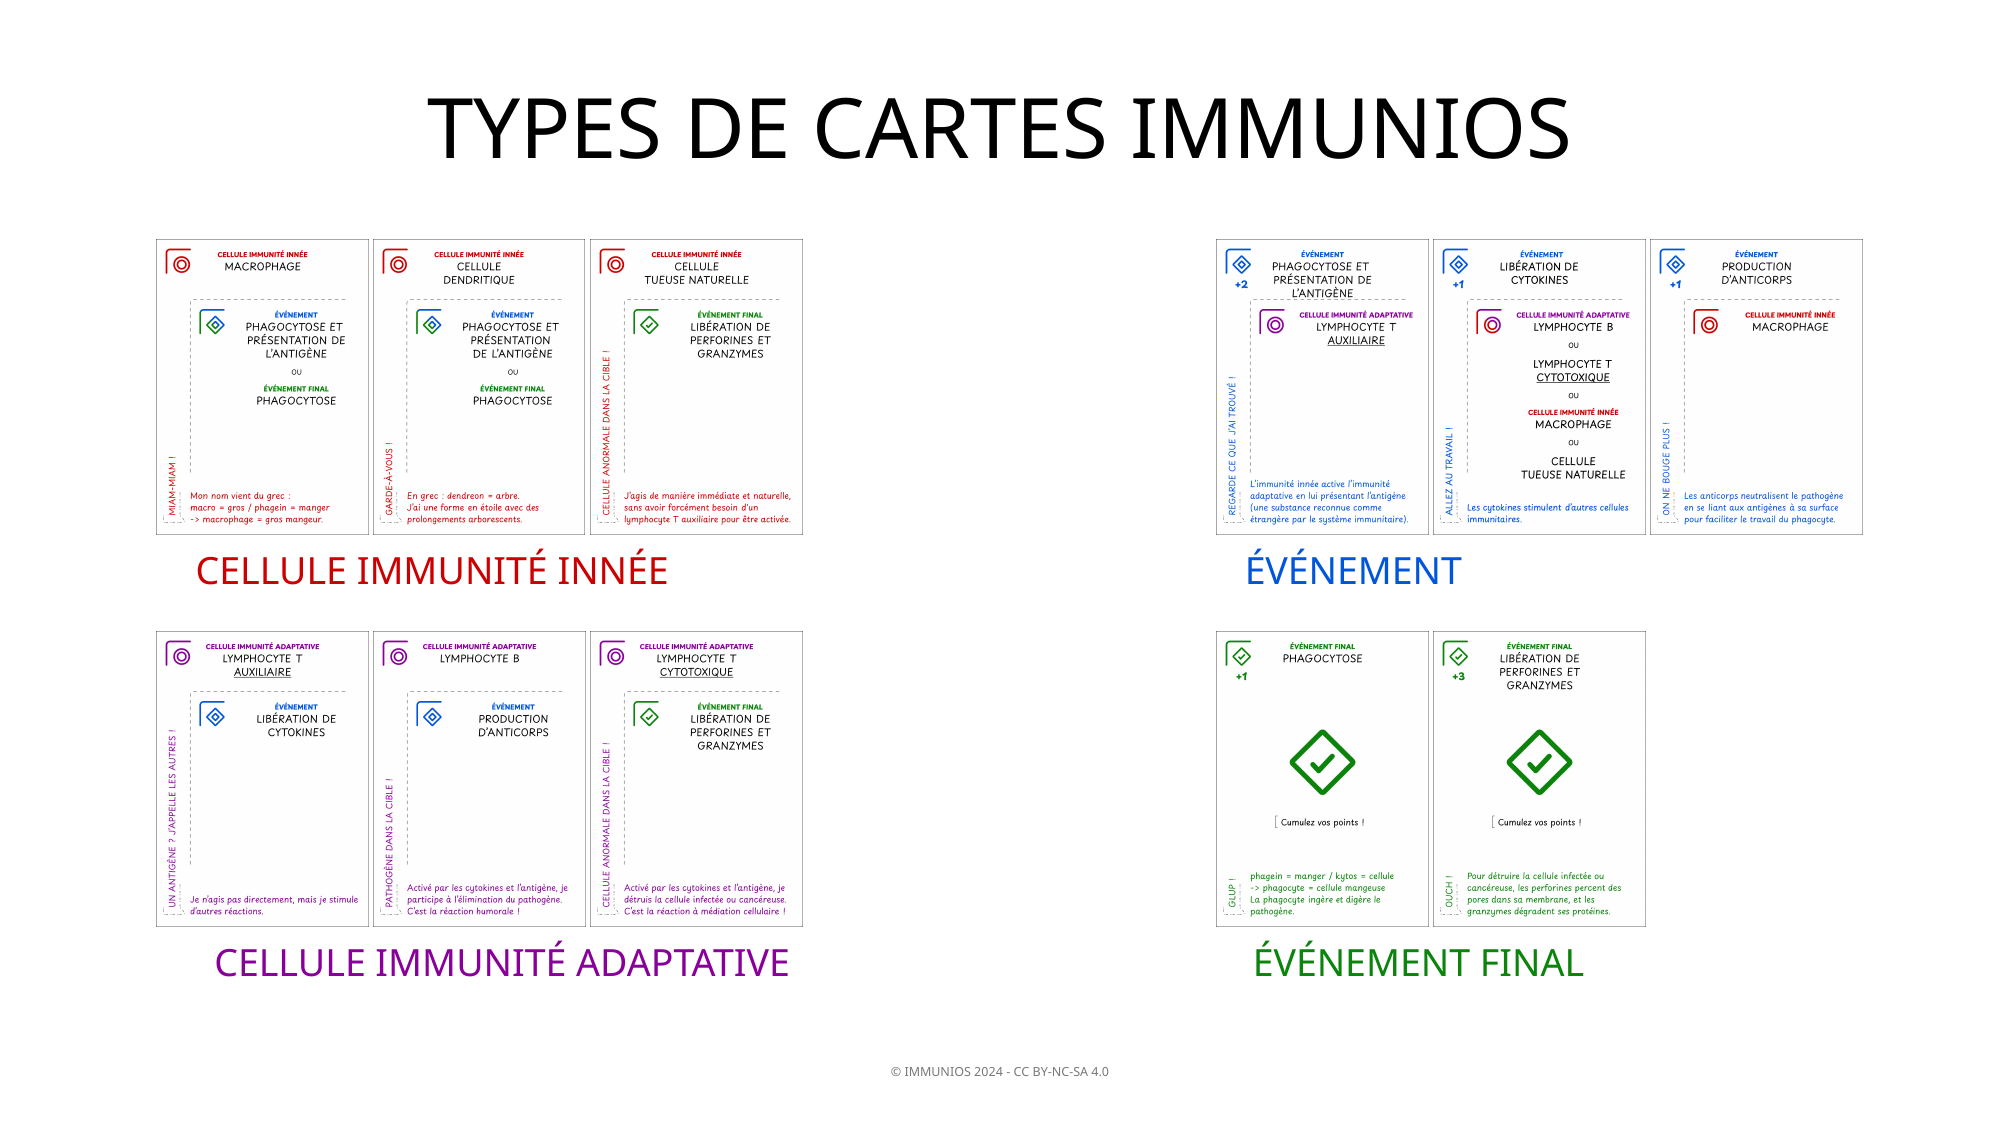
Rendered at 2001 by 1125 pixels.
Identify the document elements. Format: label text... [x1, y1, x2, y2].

text_box CELLULE IMMUNITÉ INNÉE [180, 539, 684, 600]
text_box ÉVÉNEMENT [1229, 539, 1477, 600]
text_box ÉVÉNEMENT FINAL [1237, 932, 1600, 992]
picture [1433, 630, 1646, 928]
picture [1216, 239, 1429, 536]
picture [590, 630, 803, 927]
picture [1650, 239, 1863, 536]
picture [1433, 239, 1646, 536]
footer © IMMUNIOS 2024 - CC BY-NC-SA 4.0 [662, 1042, 1338, 1103]
title TYPES DE CARTES IMMUNIOS [137, 22, 1863, 240]
picture [1216, 630, 1429, 928]
picture [155, 239, 369, 536]
picture [589, 239, 803, 536]
picture [155, 630, 369, 928]
picture [372, 239, 586, 536]
text_box CELLULE IMMUNITÉ ADAPTATIVE [199, 931, 805, 992]
picture [372, 630, 586, 928]
